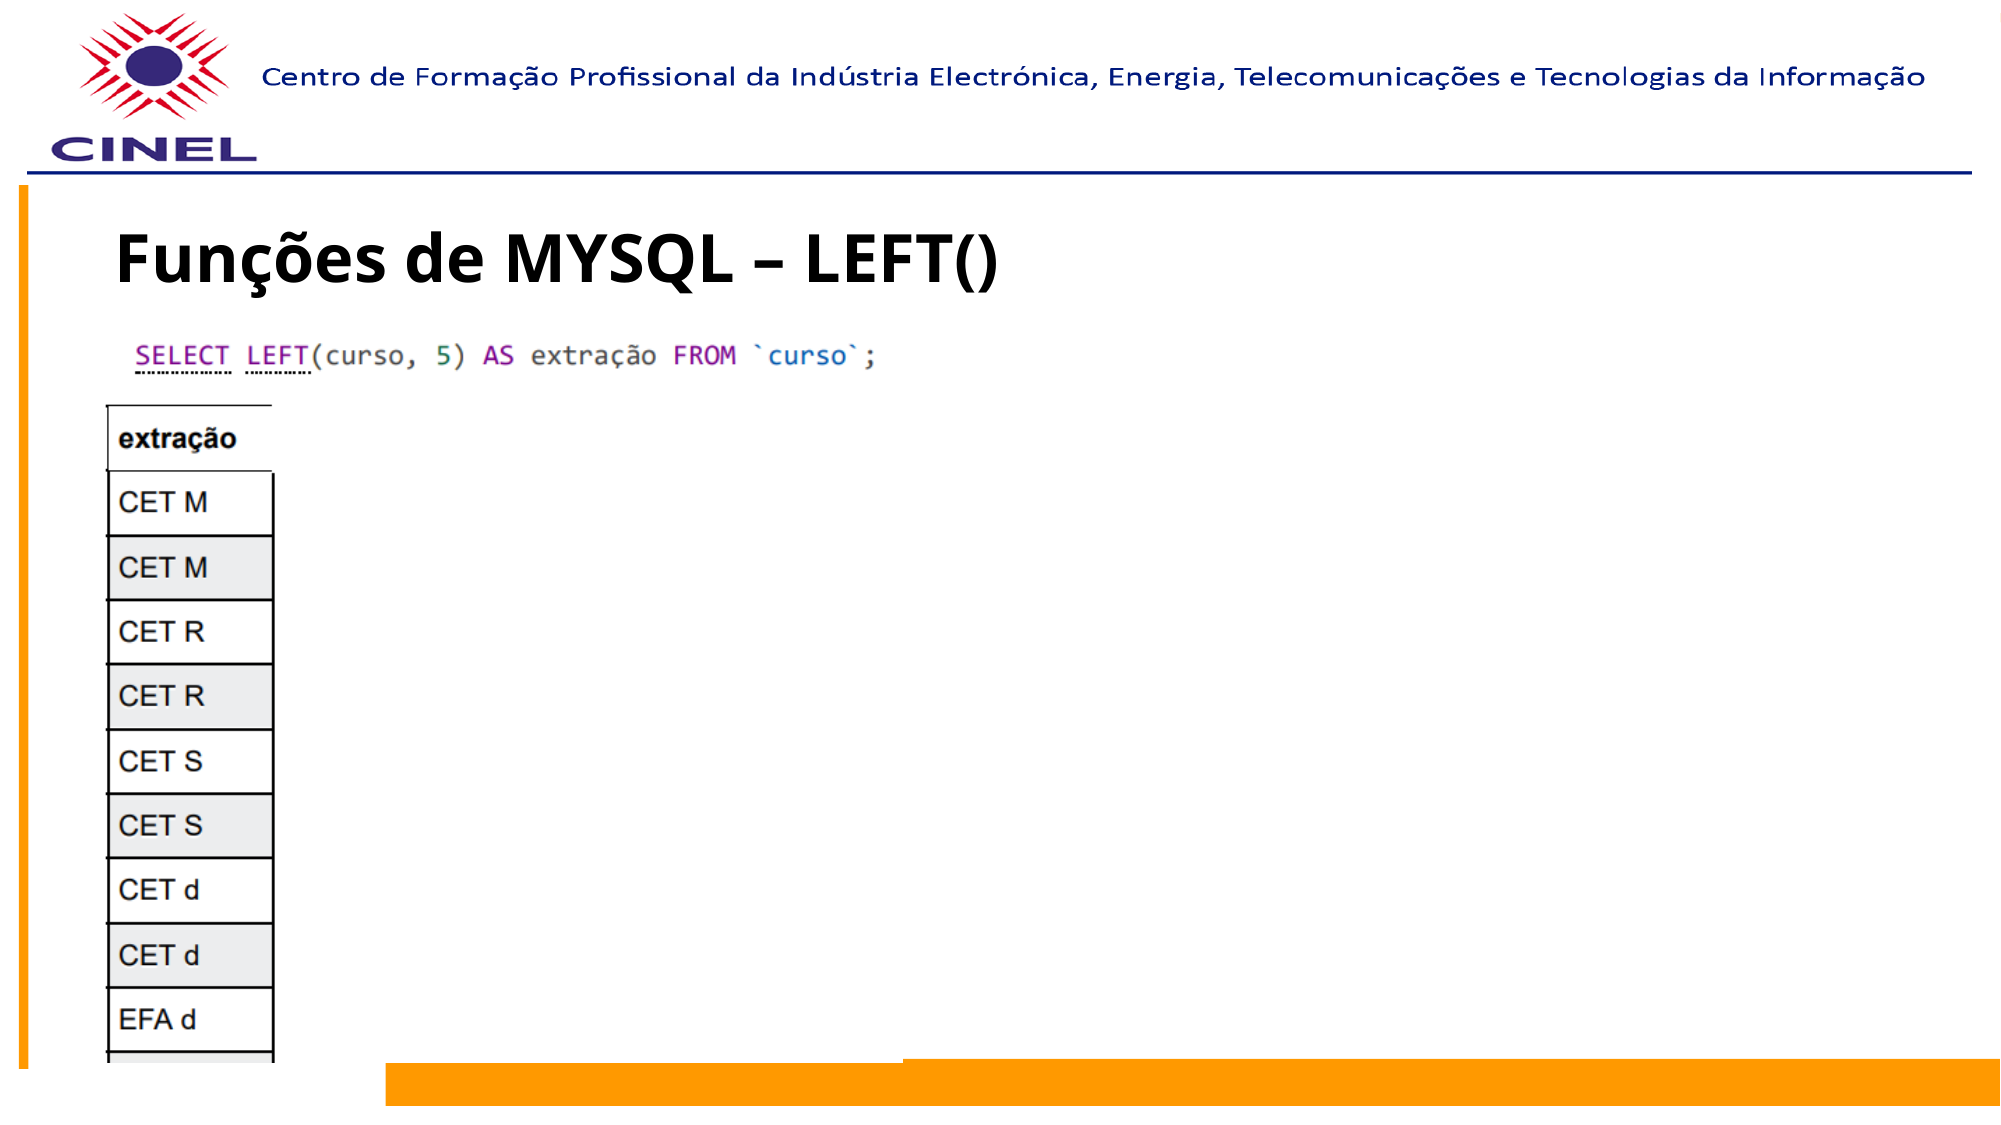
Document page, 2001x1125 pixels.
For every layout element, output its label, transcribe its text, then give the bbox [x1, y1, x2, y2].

picture [7, 8, 2000, 185]
picture [99, 330, 903, 1063]
title Funções de MYSQL – LEFT() [99, 162, 1900, 350]
